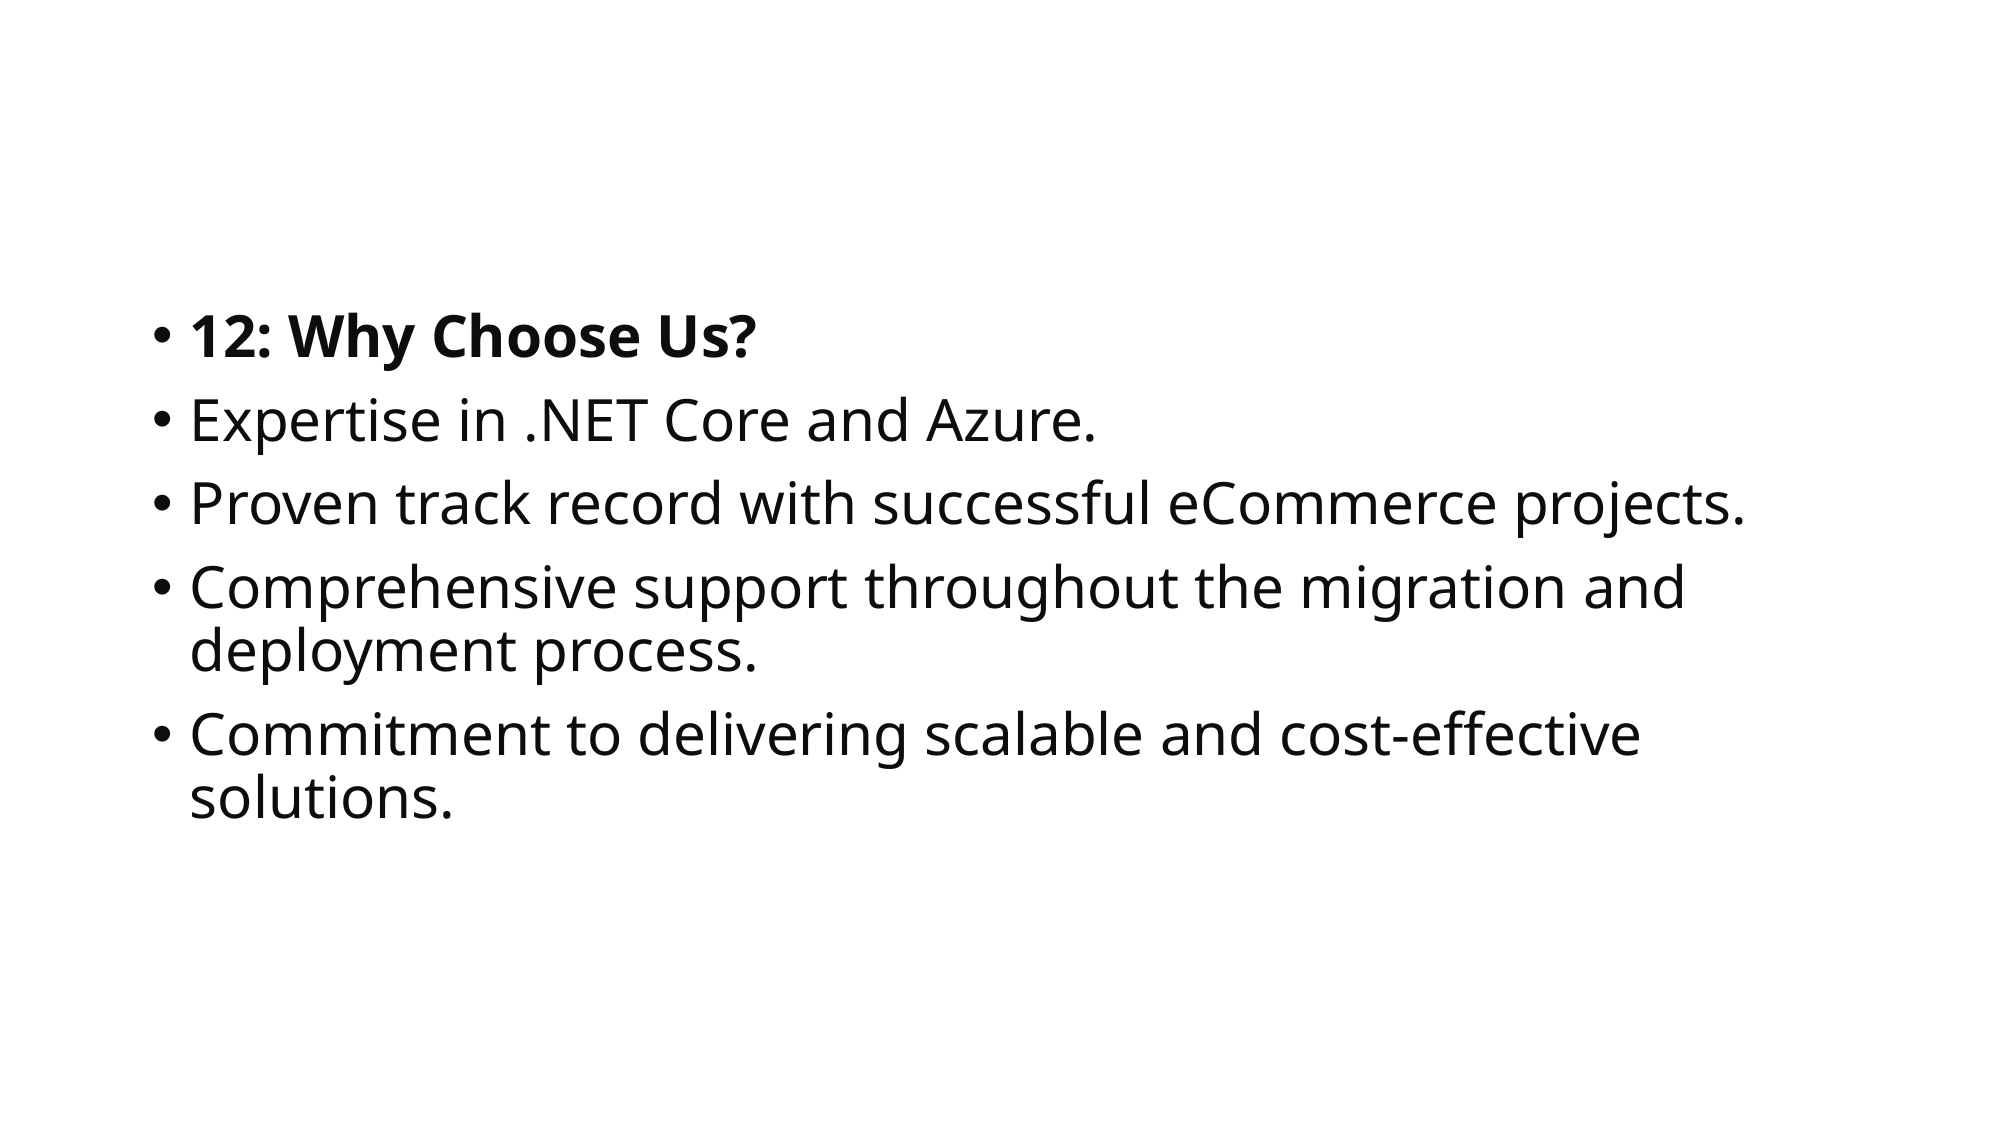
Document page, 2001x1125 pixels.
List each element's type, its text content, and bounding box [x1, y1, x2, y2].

list 12: Why Choose Us? Expertise in .NET Core and Azure. Proven track record with successful eCommerce projects. Comprehensive support throughout the migration and deployment process. Commitment to delivering scalable and cost-effective solutions. [137, 299, 1863, 1014]
